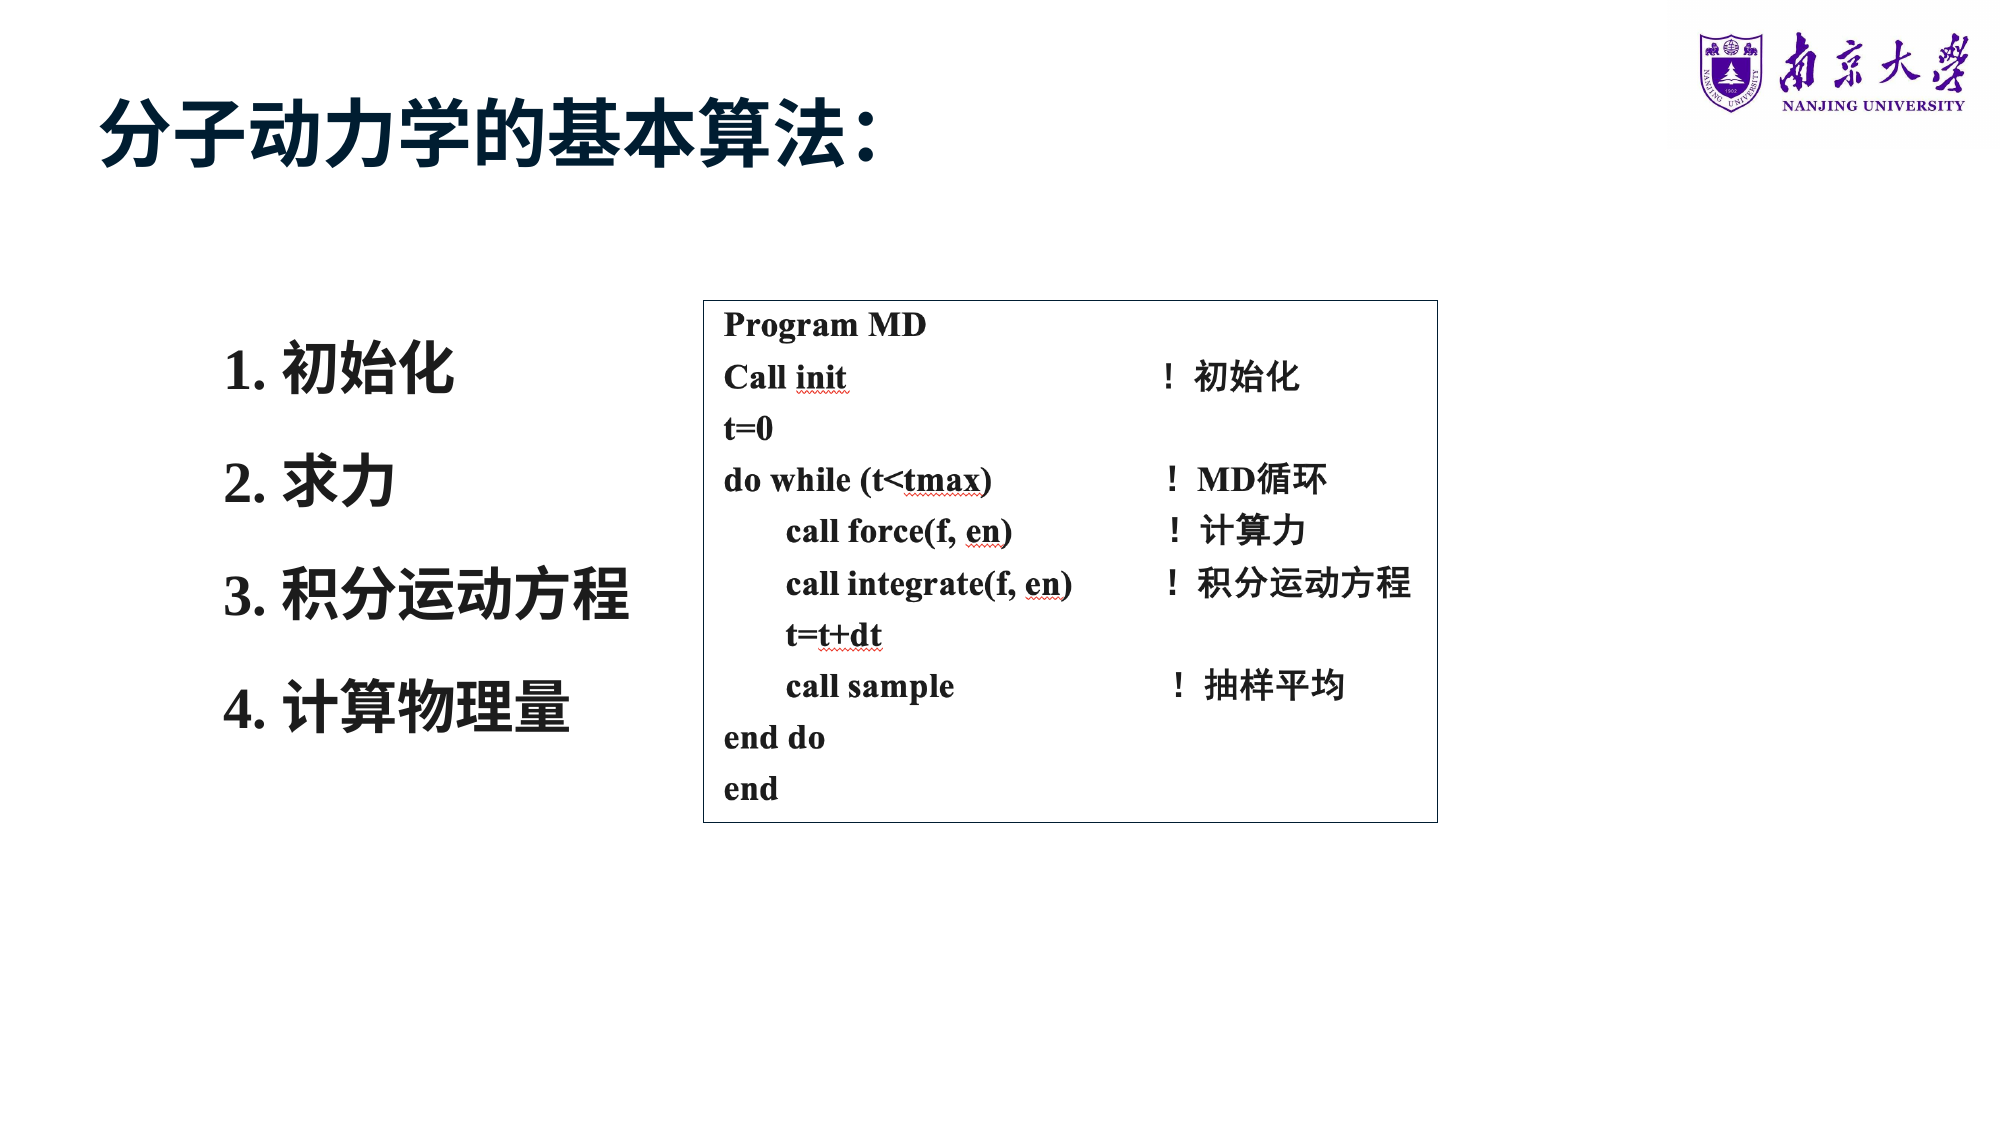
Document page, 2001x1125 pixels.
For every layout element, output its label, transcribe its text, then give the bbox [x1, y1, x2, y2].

picture [703, 300, 1438, 823]
text_box 分子动力学的基本算法： [90, 78, 946, 184]
picture [1667, 0, 2000, 149]
text_box 1.初始化 2.求力 3.积分运动方程 4.计算物理量 [208, 309, 698, 748]
